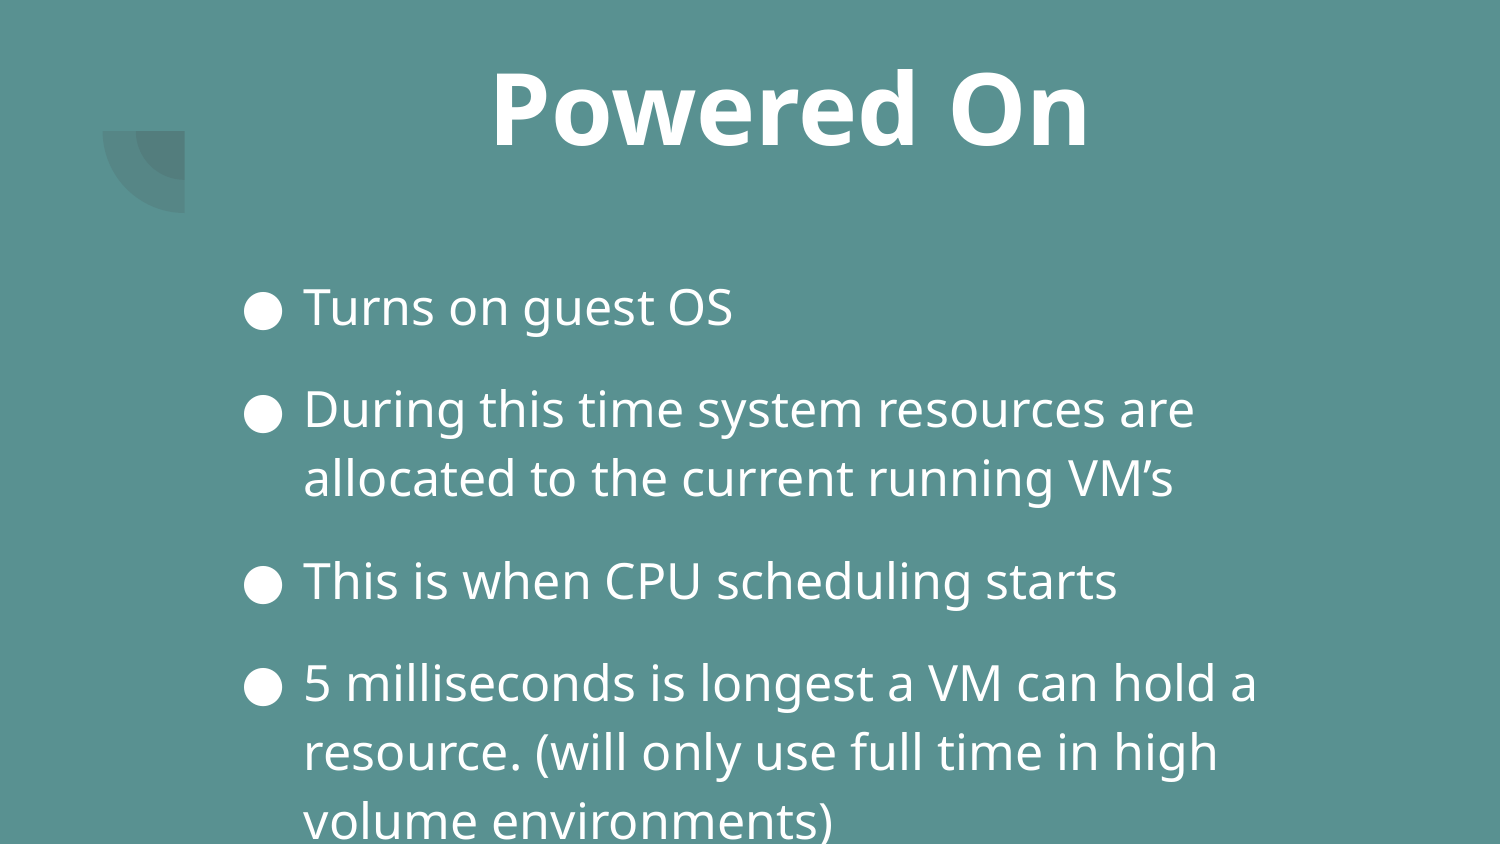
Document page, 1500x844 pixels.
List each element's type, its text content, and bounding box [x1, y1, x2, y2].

title Powered On [213, 30, 1368, 192]
list Turns on guest OS During this time system resources are allocated to the current running VM’s This is when CPU scheduling starts 5 milliseconds is longest a VM can hold a resource. (will only use full time in high volume environments) [213, 251, 1368, 820]
